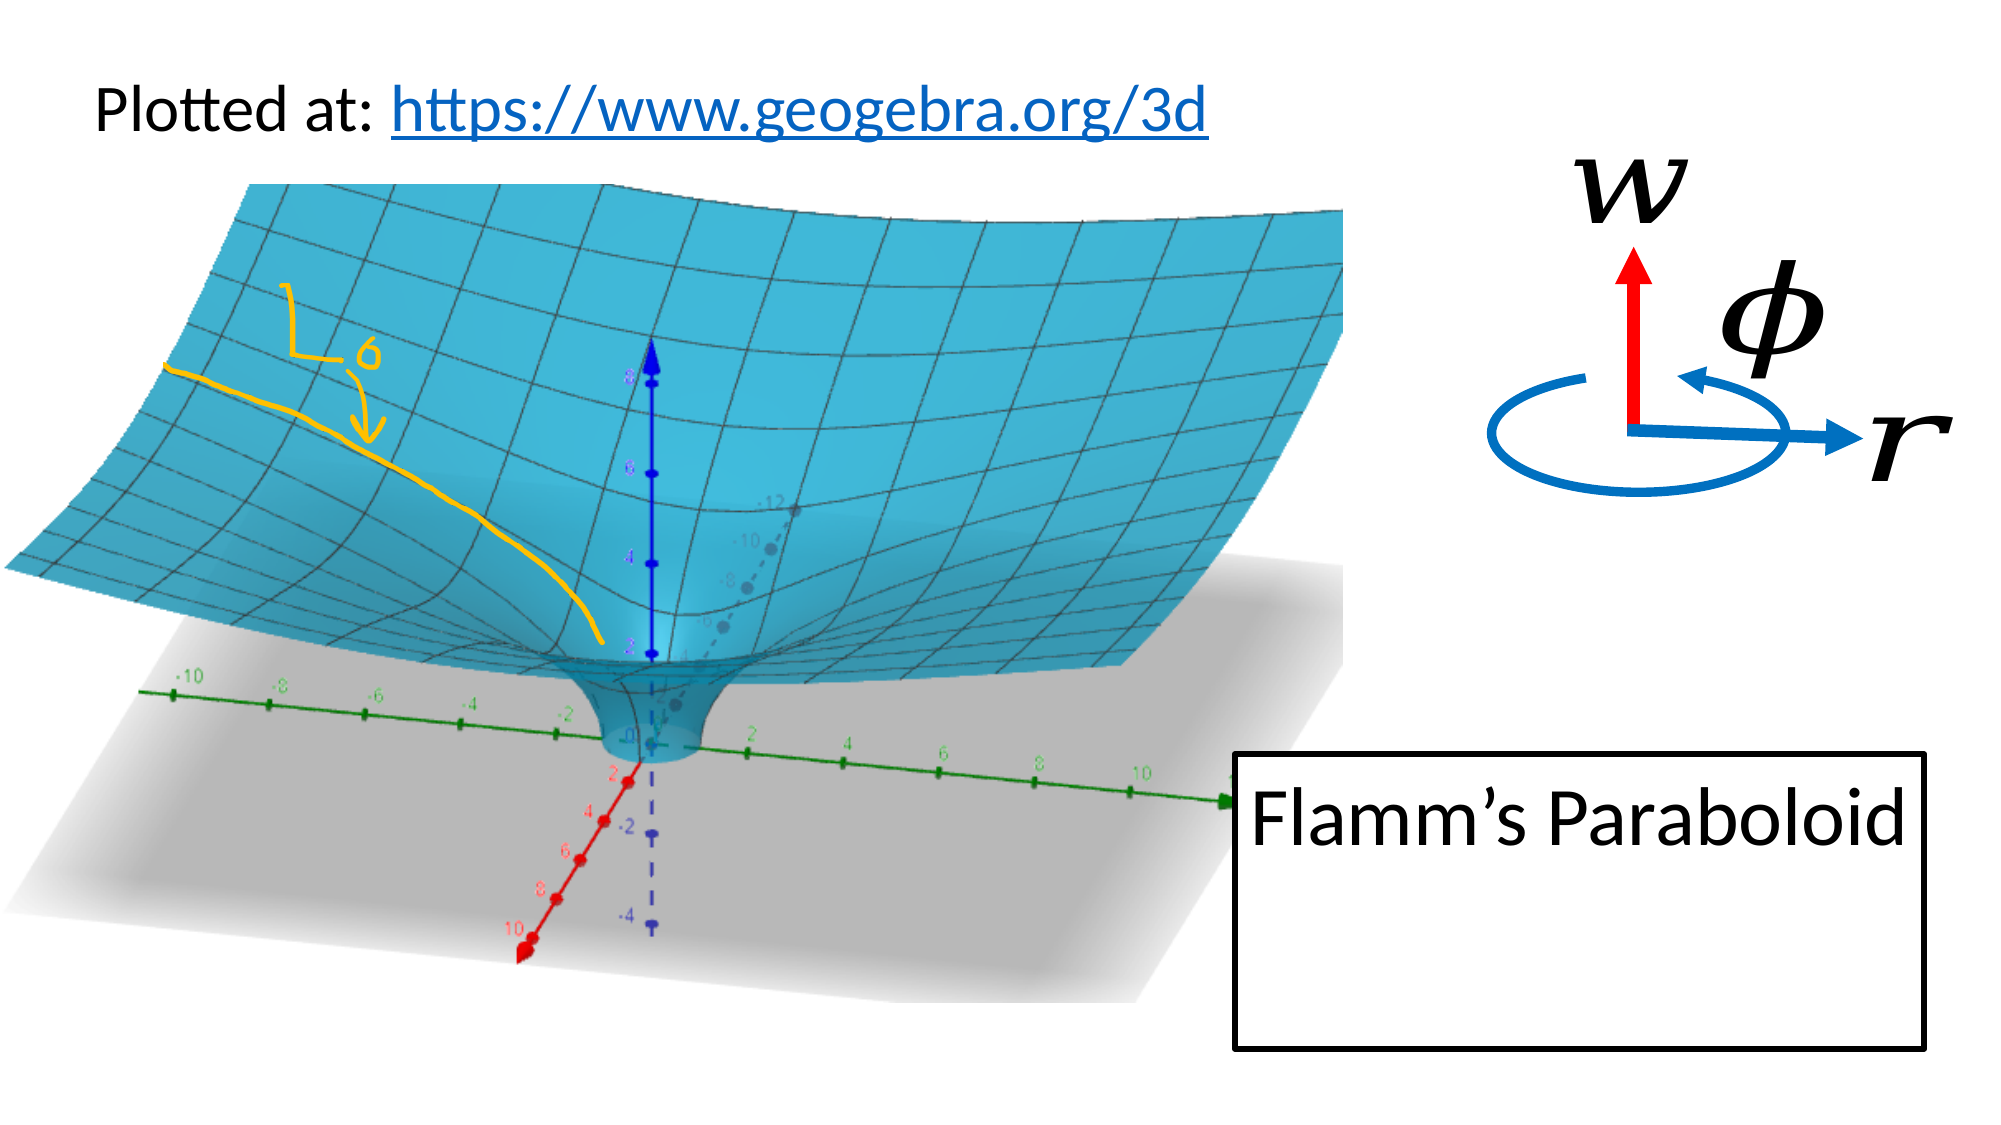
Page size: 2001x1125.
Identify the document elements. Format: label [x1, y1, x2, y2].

text_box [0, 57, 1343, 1003]
text_box [1491, 115, 1963, 511]
